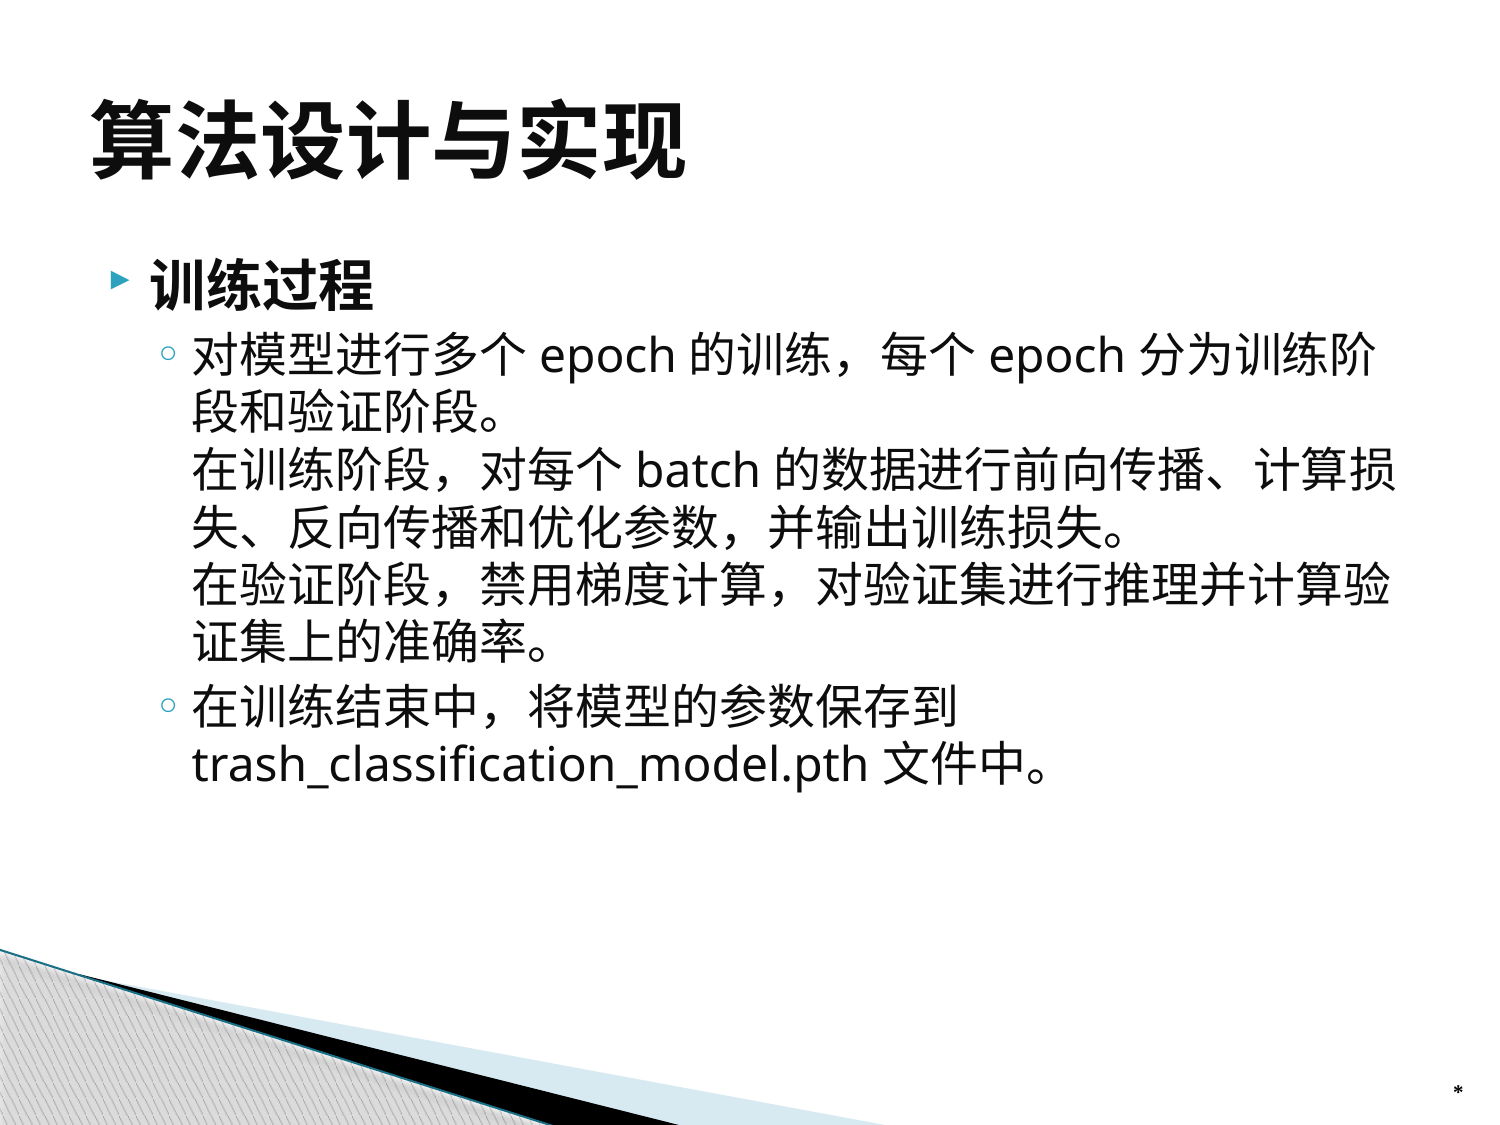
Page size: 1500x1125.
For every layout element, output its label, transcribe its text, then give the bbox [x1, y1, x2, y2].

list 训练过程 对模型进行多个epoch的训练，每个epoch分为训练阶段和验证阶段。 在训练阶段，对每个batch的数据进行前向传播、计算损失、反向传播和优化参数，并输出训练损失。 在验证阶段，禁用梯度计算，对验证集进行推理并计算验证集上的准确率。 在训练结束中，将模型的参数保存到trash_classification_model.pth文件中。 [75, 243, 1425, 986]
slide_number * [1376, 1051, 1479, 1112]
title 算法设计与实现 [75, 45, 1425, 233]
